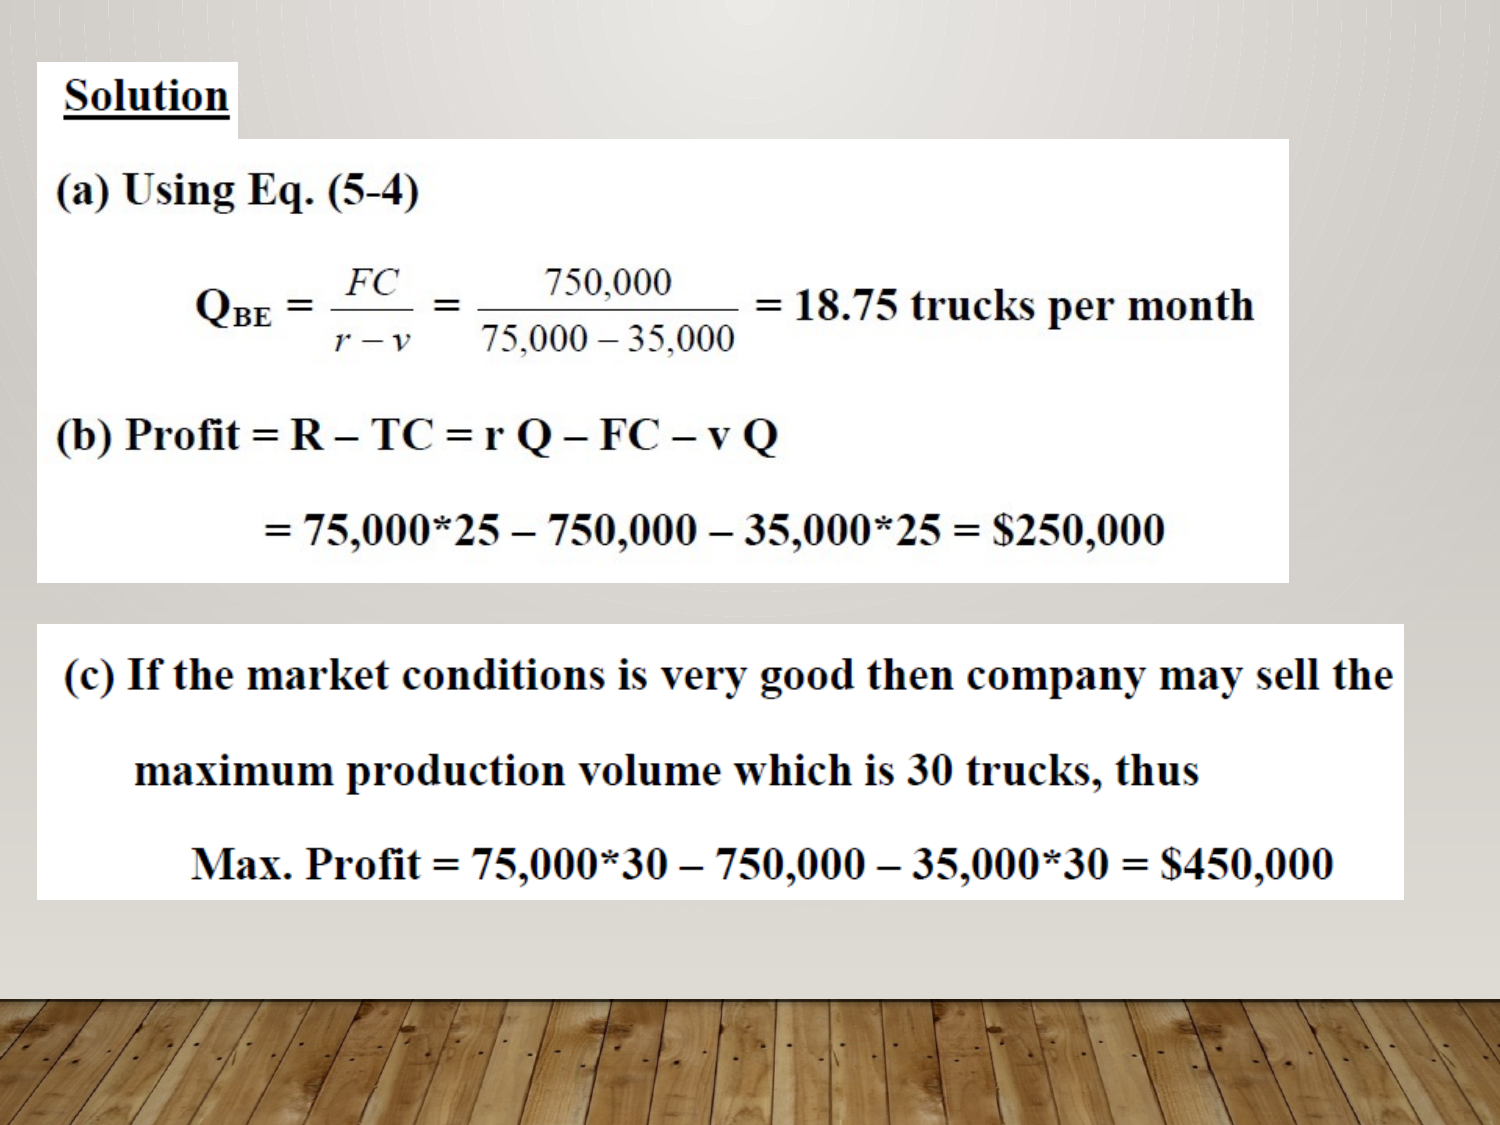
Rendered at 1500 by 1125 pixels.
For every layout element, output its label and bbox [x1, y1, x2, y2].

picture [0, 999, 1500, 1125]
picture [37, 624, 1404, 901]
text_box [37, 62, 1290, 584]
